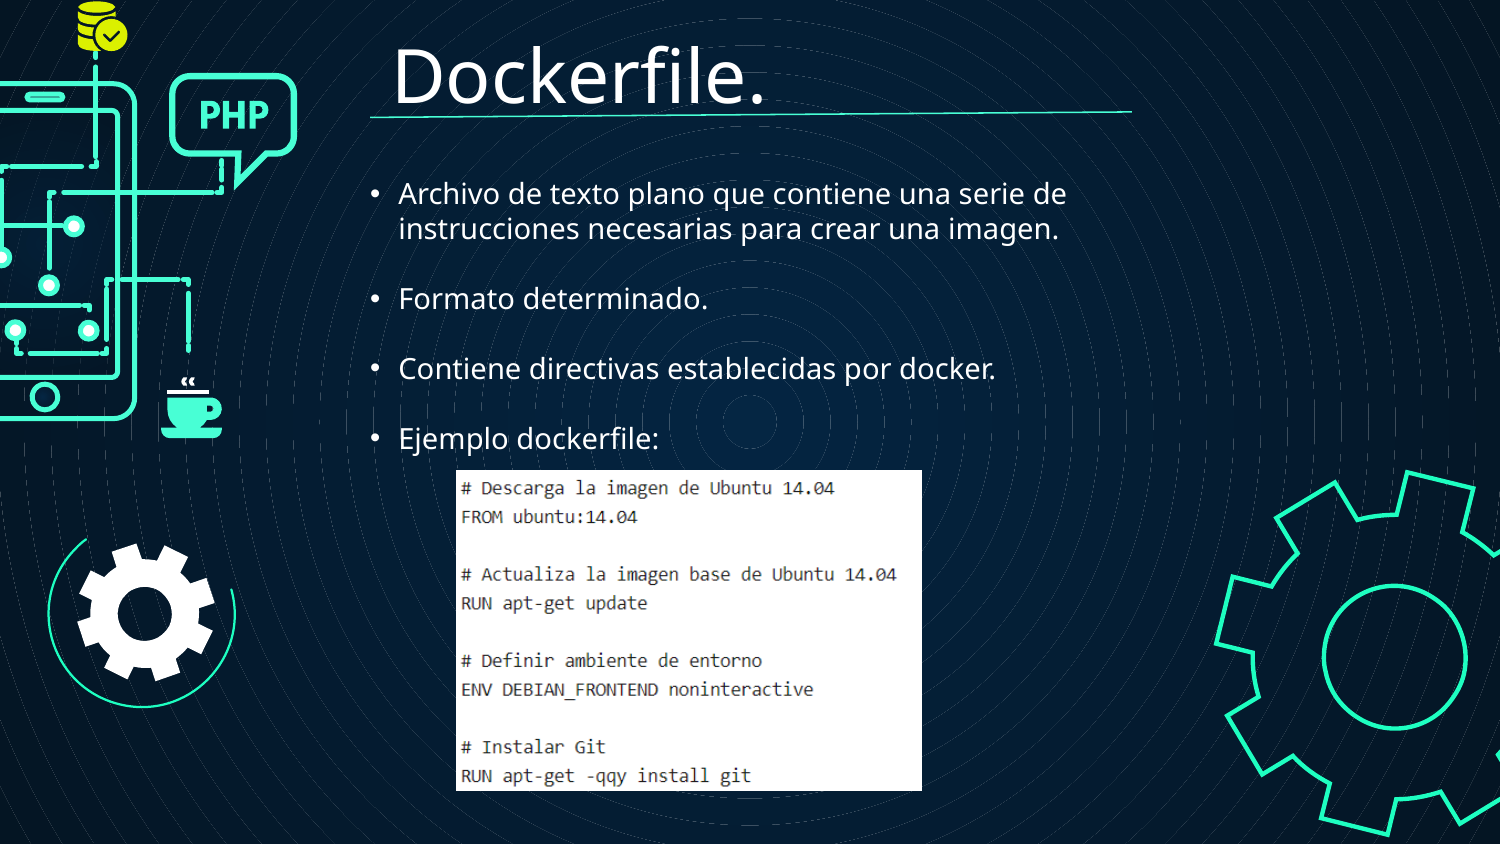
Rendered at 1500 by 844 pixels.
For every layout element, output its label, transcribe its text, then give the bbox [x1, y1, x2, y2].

text_box [222, 100, 245, 129]
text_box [369, 111, 1133, 118]
title Dockerfile. [376, 126, 1127, 134]
text_box [80, 322, 98, 340]
text_box [40, 276, 58, 294]
text_box [0, 249, 10, 266]
text_box [0, 110, 118, 378]
text_box [27, 94, 63, 100]
title Dockerfile. [376, 34, 1127, 110]
text_box [169, 72, 298, 191]
text_box [249, 100, 269, 129]
text_box [32, 384, 58, 410]
text_box [65, 217, 83, 235]
subtitle Archivo de texto plano que contiene una serie de instrucciones necesarias para crear una imagen. Formato determinado. Contiene directivas establecidas por docker. Ejemplo dockerfile: [355, 160, 1132, 473]
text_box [77, 1, 128, 52]
picture [456, 470, 922, 791]
text_box [201, 100, 221, 129]
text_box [160, 377, 223, 439]
text_box [77, 543, 215, 682]
text_box [7, 321, 24, 339]
